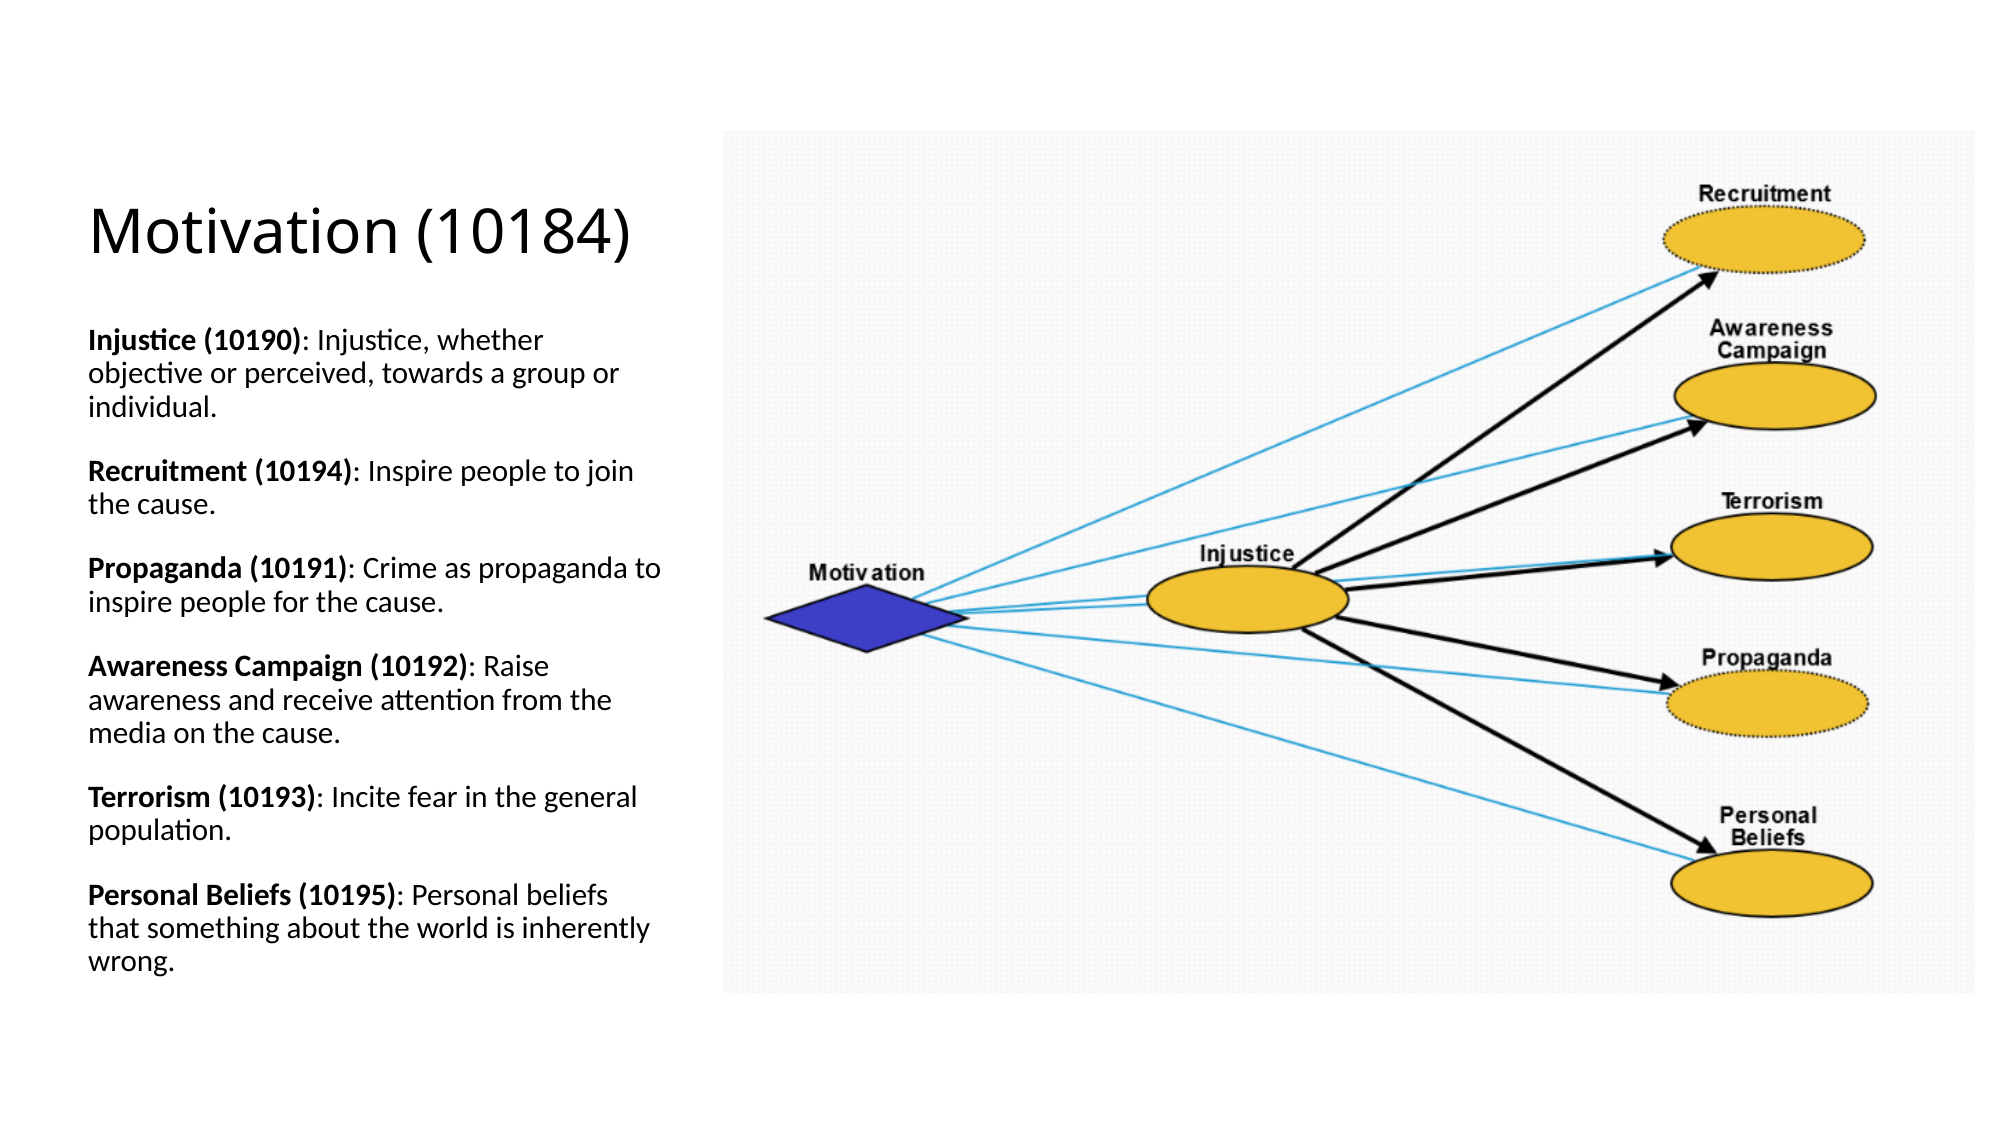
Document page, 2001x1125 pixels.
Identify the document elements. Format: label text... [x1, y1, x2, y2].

picture [723, 131, 1975, 993]
list Injustice (10190): Injustice, whether objective or perceived, towards a group or individual. Recruitment (10194): Inspire people to join the cause. Propaganda (10191): Crime as propaganda to inspire people for the cause. Awareness Campaign (10192): Raise awareness and receive attention from the media on the cause. Terrorism (10193): Incite fear in the general population. Personal Beliefs (10195): Personal beliefs that something about the world is inherently wrong. [68, 303, 683, 1000]
title Motivation (10184) [68, 121, 683, 287]
